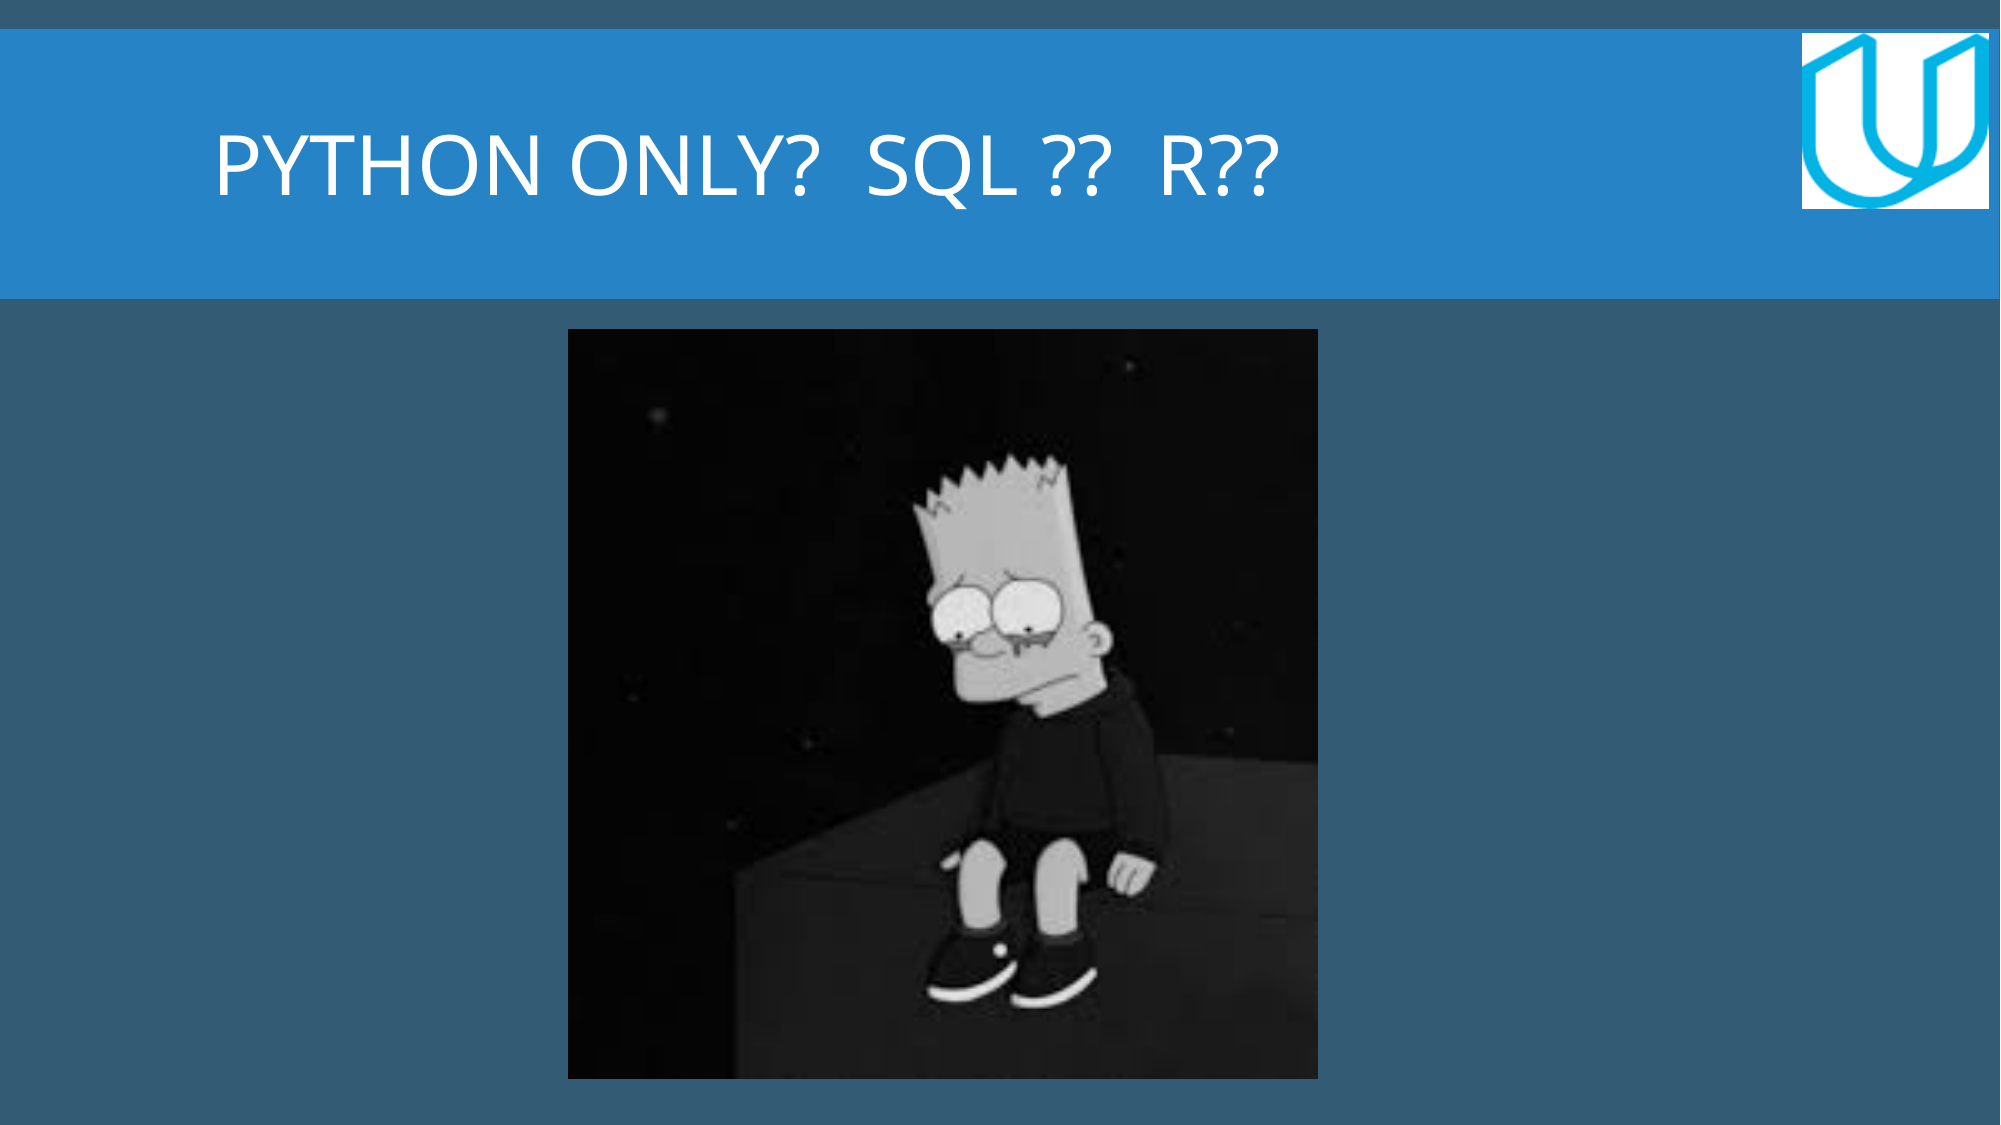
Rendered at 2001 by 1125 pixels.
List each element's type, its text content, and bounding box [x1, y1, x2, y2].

picture [1816, 47, 1912, 197]
title Python only? Sql ?? R?? [197, 46, 1803, 295]
picture [1933, 47, 1974, 167]
picture [568, 329, 1318, 1079]
picture [1803, 159, 1866, 209]
picture [1802, 33, 1989, 167]
picture [1876, 124, 1989, 209]
